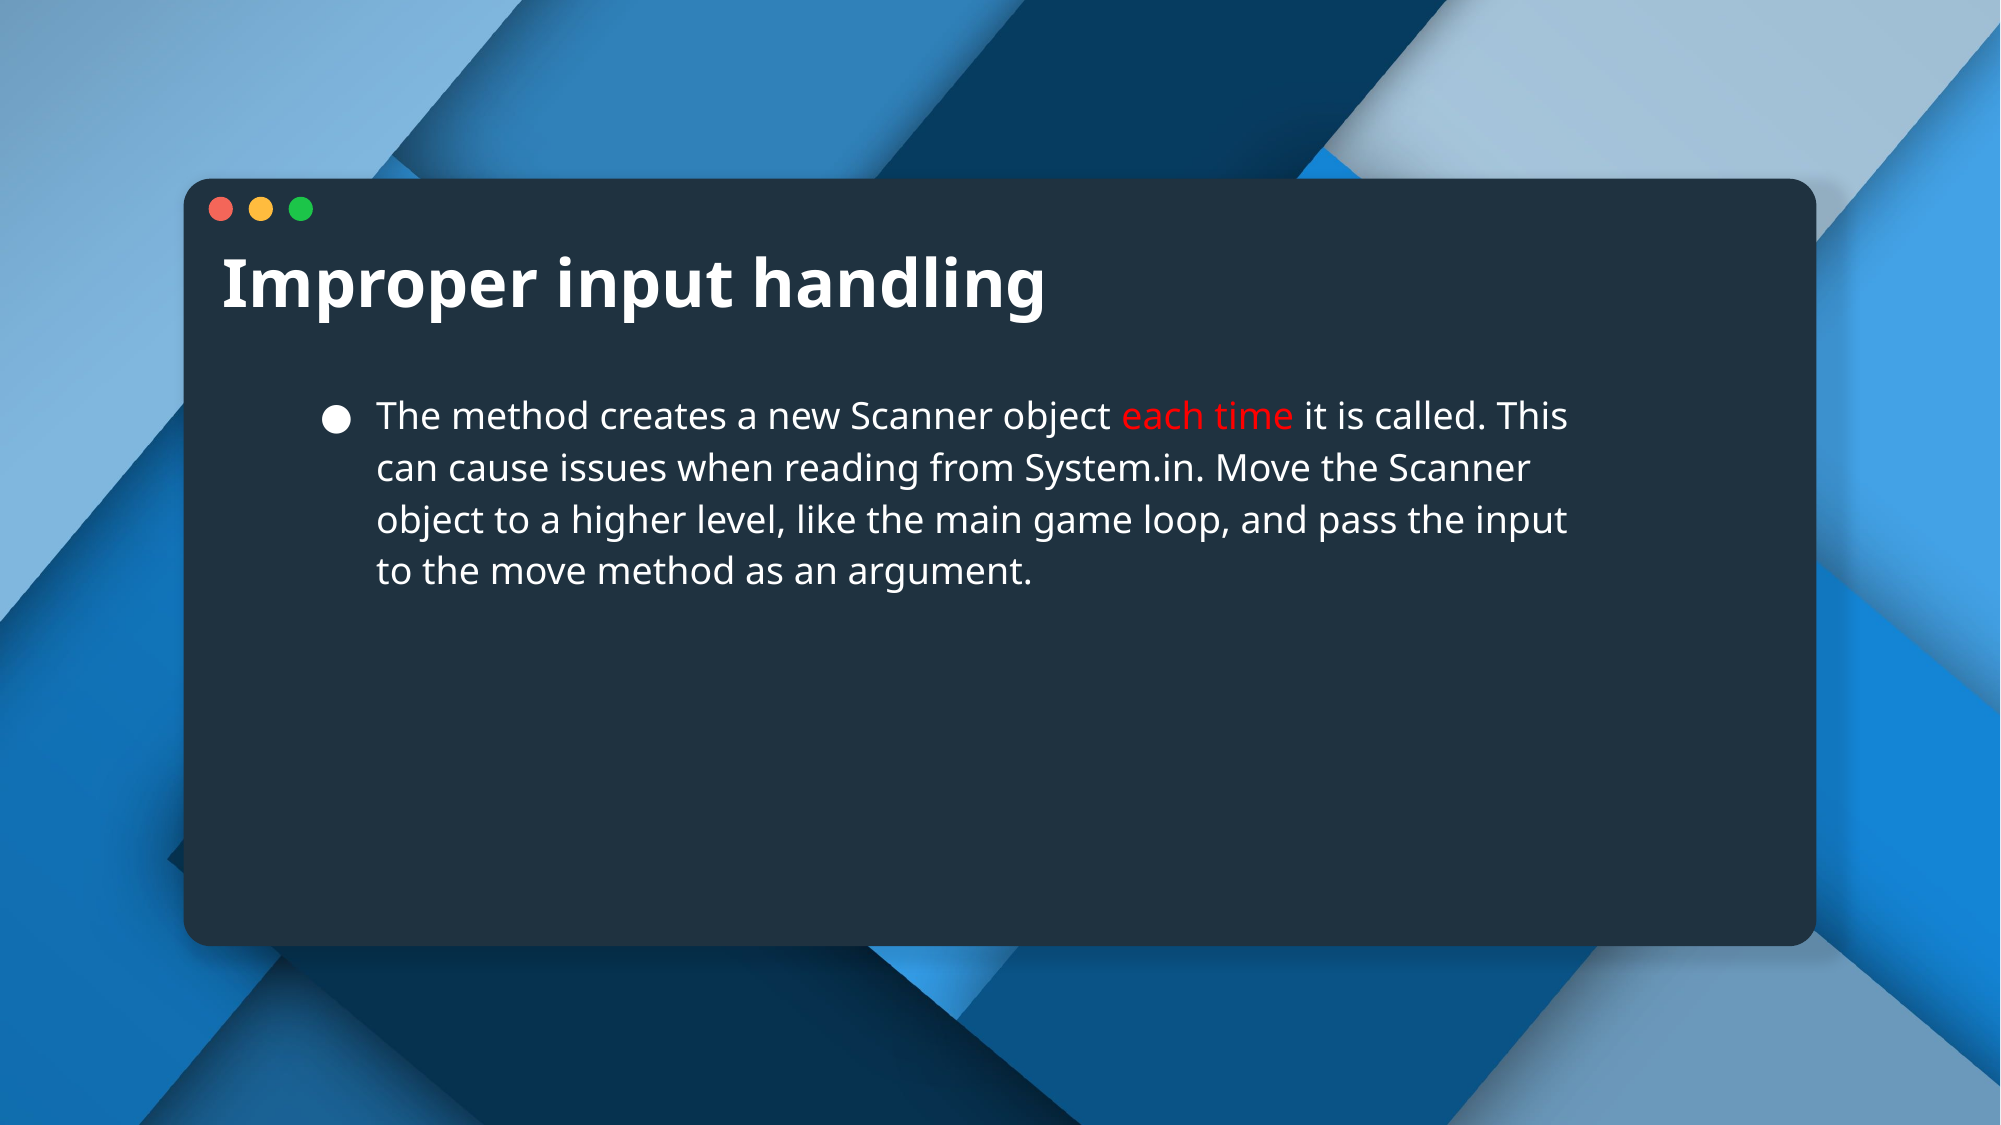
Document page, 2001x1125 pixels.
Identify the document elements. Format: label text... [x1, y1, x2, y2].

title Improper input handling [202, 236, 1244, 495]
picture [0, 0, 2001, 1125]
list The method creates a new Scanner object each time it is called. This can cause issues when reading from System.in. Move the Scanner object to a higher level, like the main game loop, and pass the input to the move method as an argument. [281, 365, 1614, 694]
